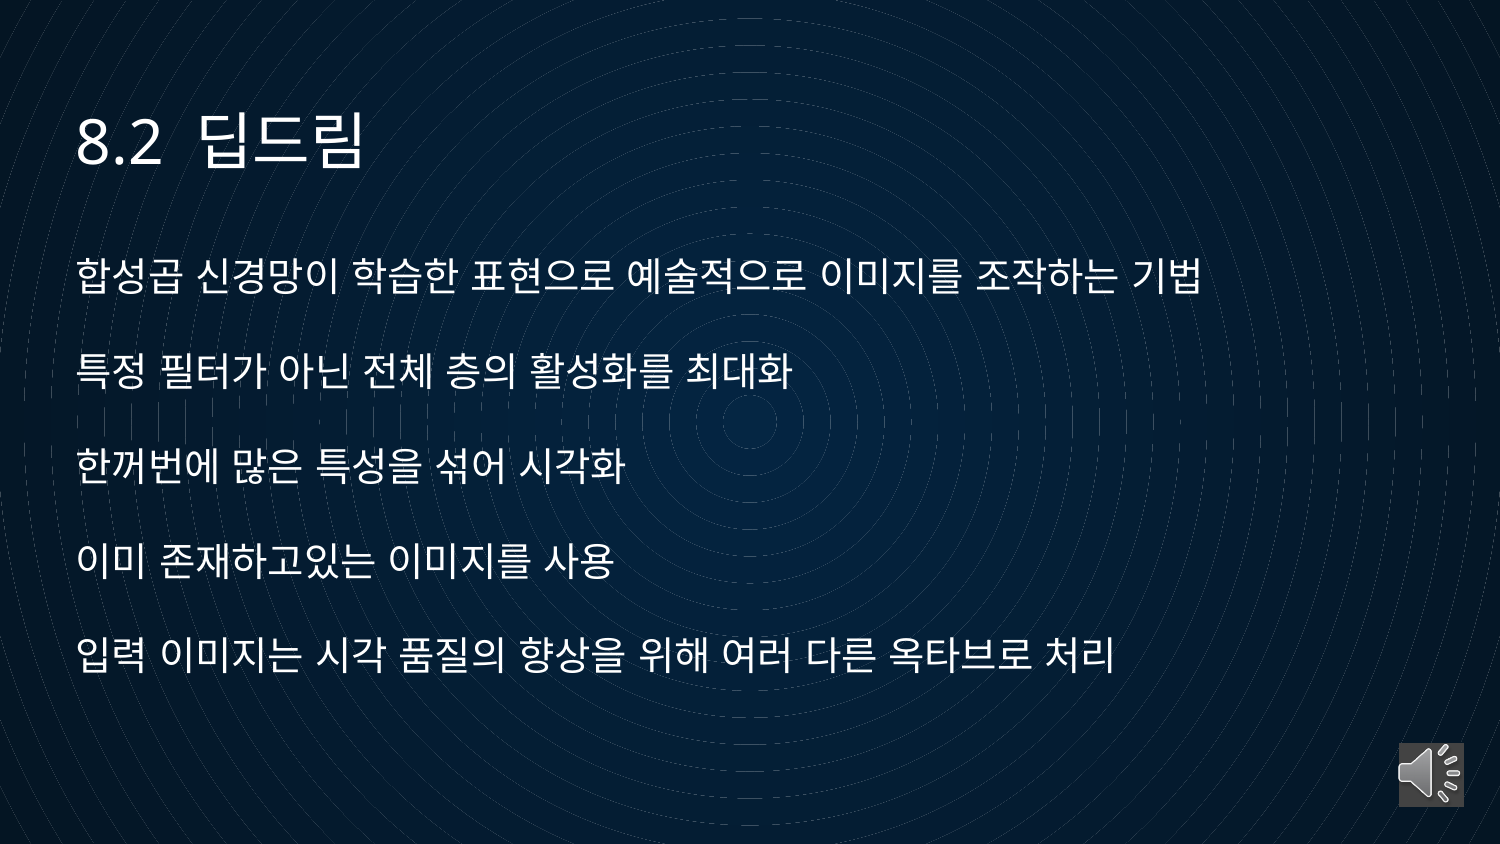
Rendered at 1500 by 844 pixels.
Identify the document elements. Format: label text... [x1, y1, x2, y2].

picture [1397, 741, 1465, 809]
title 8.2 딥드림 합성곱 신경망이 학습한 표현으로 예술적으로 이미지를 조작하는 기법 특정 필터가 아닌 전체 층의 활성화를 최대화 한꺼번에 많은 특성을 섞어 시각화 이미 존재하고있는 이미지를 사용 입력 이미지는 시각 품질의 향상을 위해 여러 다른 옥타브로 처리 [60, 744, 1459, 844]
